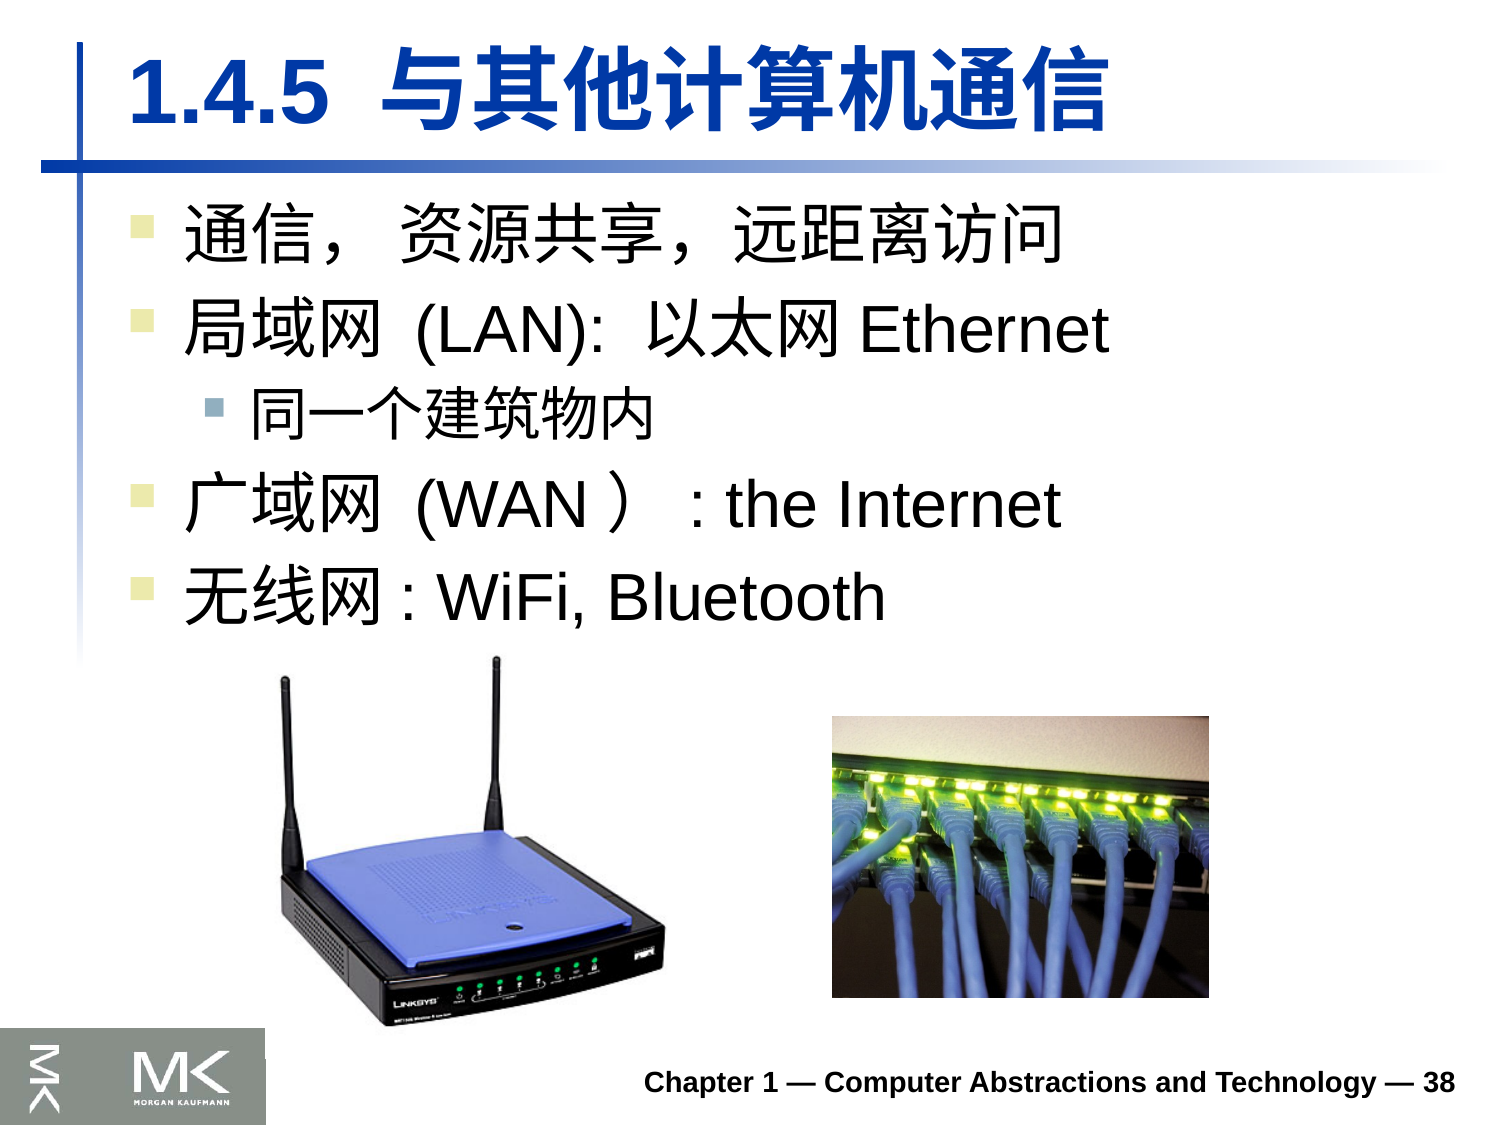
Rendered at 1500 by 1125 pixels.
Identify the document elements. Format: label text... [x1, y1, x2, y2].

footer Chapter 1 — Computer Abstractions and Technology — 38 [277, 1046, 1471, 1106]
picture [832, 715, 1209, 999]
title 1.4.5 与其他计算机通信 [111, 0, 1468, 150]
picture [0, 633, 680, 1125]
list 通信， 资源共享，远距离访问 局域网 (LAN): 以太网Ethernet 同一个建筑物内 广域网 (WAN）: the Internet 无线网: WiFi, Bluetooth [111, 184, 1470, 658]
